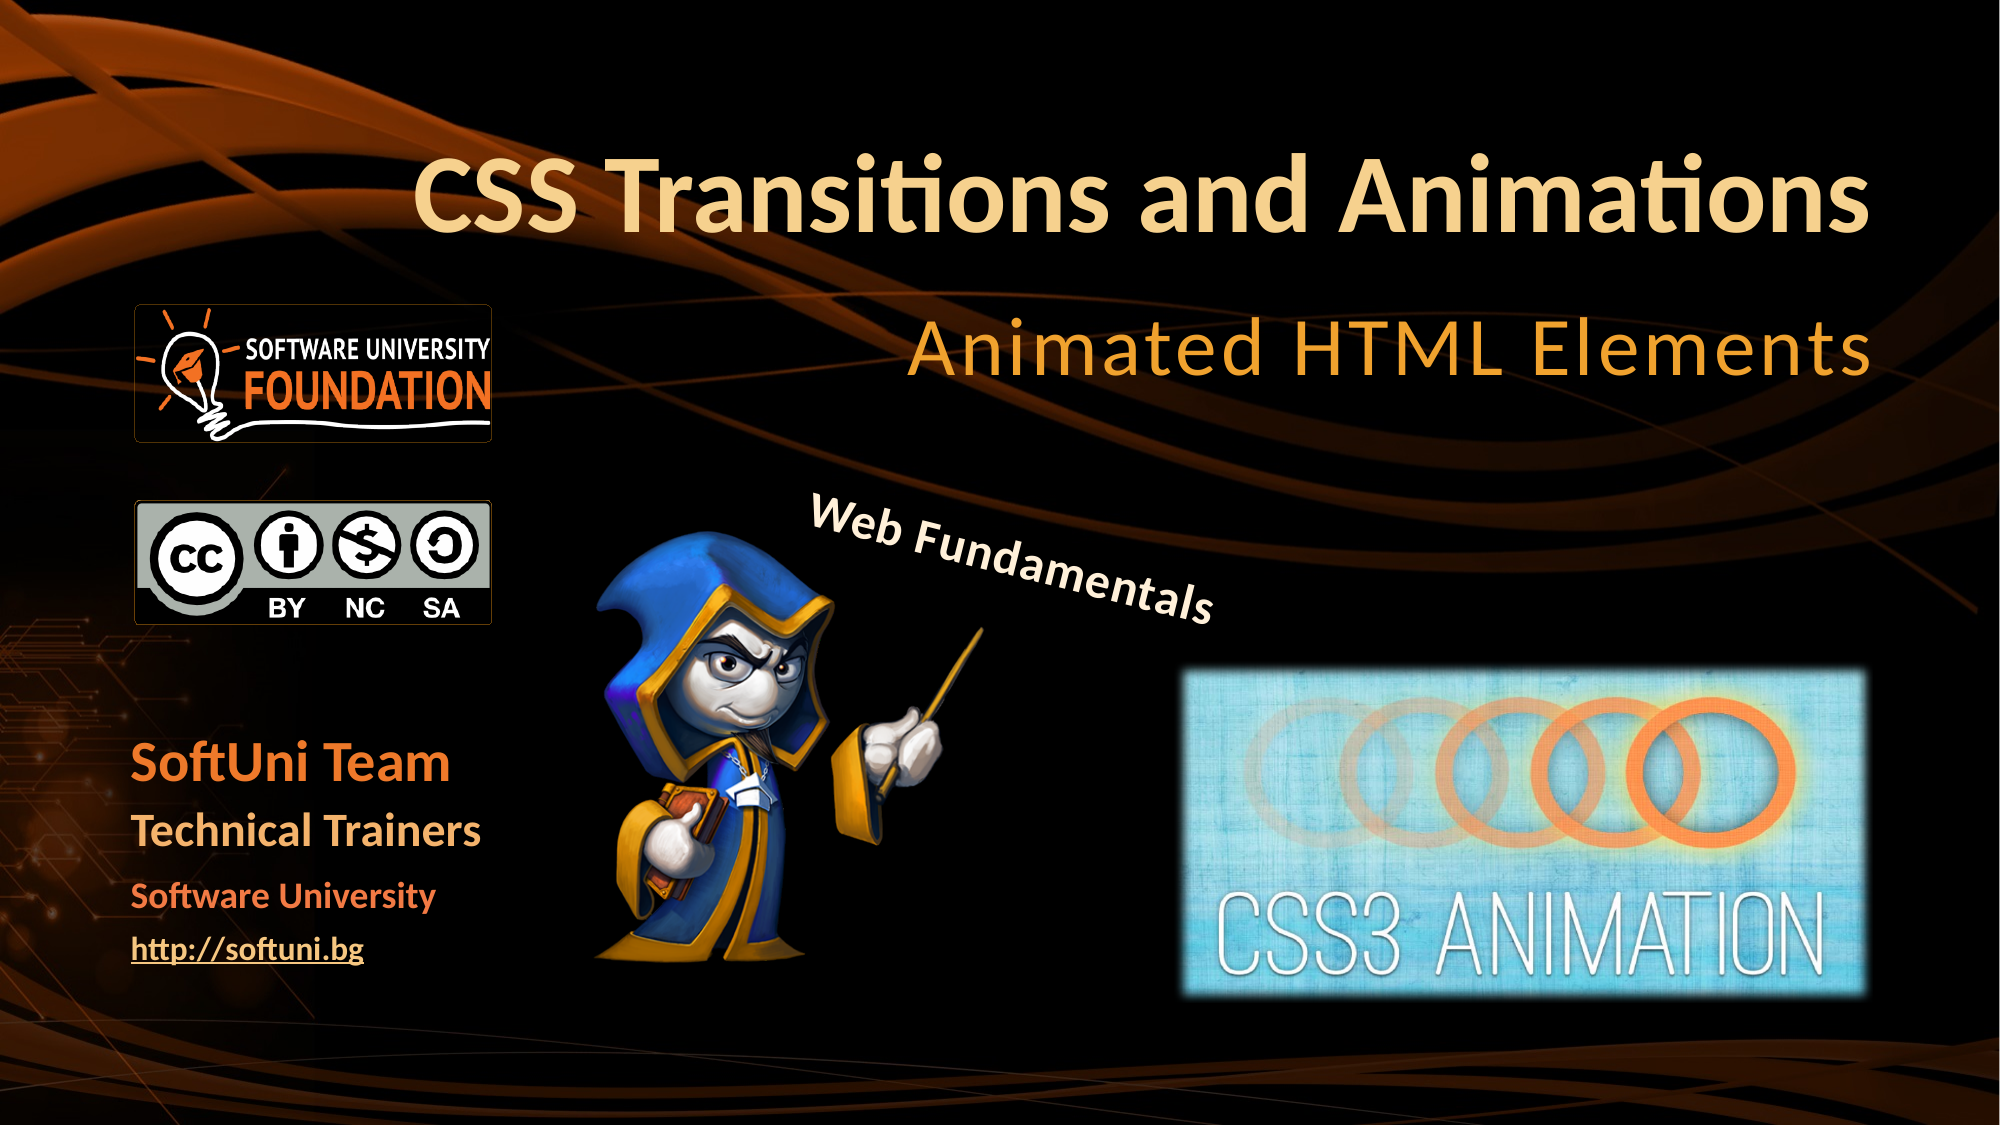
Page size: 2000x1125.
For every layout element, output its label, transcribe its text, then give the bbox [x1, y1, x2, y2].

list Software University [124, 862, 587, 918]
title CSS Transitions and Animations [387, 99, 1874, 293]
text_box Web Fundamentals [751, 465, 1283, 659]
list SoftUni Team [124, 712, 587, 789]
subtitle Animated HTML Elements [662, 287, 1874, 503]
list http://softuni.bg [124, 918, 648, 973]
list Technical Trainers [124, 789, 587, 862]
picture [0, 0, 2000, 1125]
